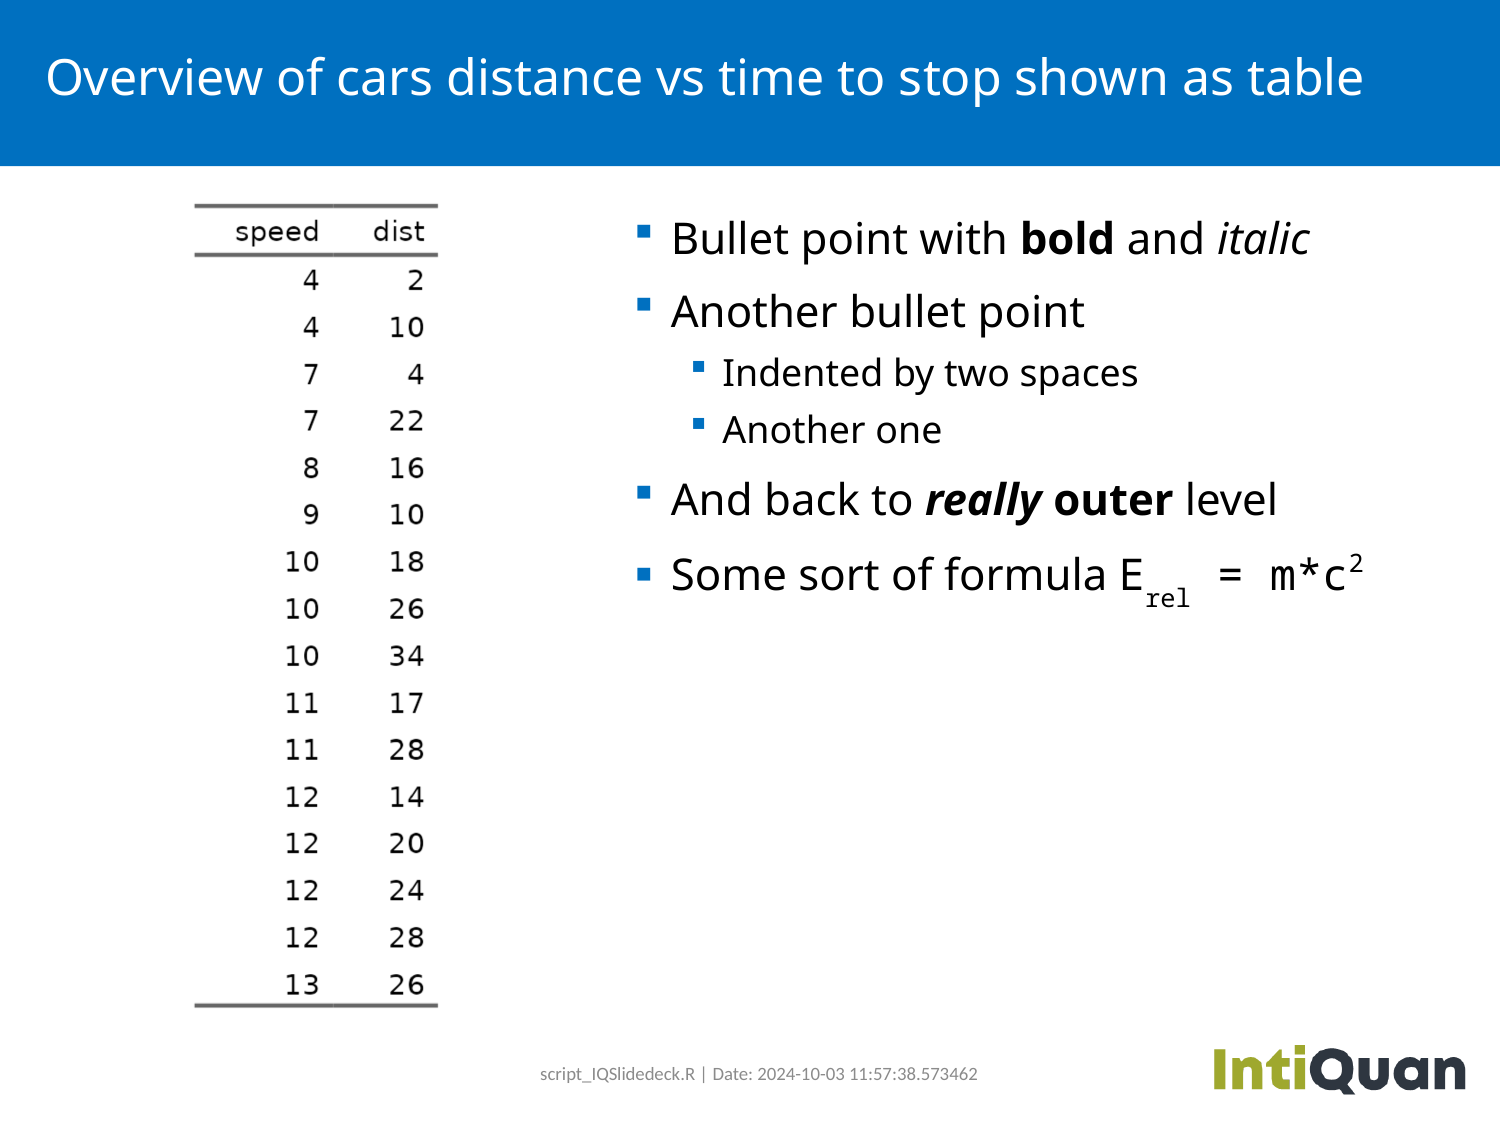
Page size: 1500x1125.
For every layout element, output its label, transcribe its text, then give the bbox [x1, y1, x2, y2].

footer script_IQSlidedeck.R | Date: 2024-10-03 11:57:38.573462 [323, 1042, 1194, 1103]
picture [1211, 1039, 1466, 1101]
title Overview of cars distance vs time to stop shown as table [0, 0, 1500, 167]
list Bullet point with bold and italic Another bullet point Indented by two spaces Another one And back to really outer level Some sort of formula Erel = m*c2 [618, 197, 1465, 1014]
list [30, 197, 602, 1014]
